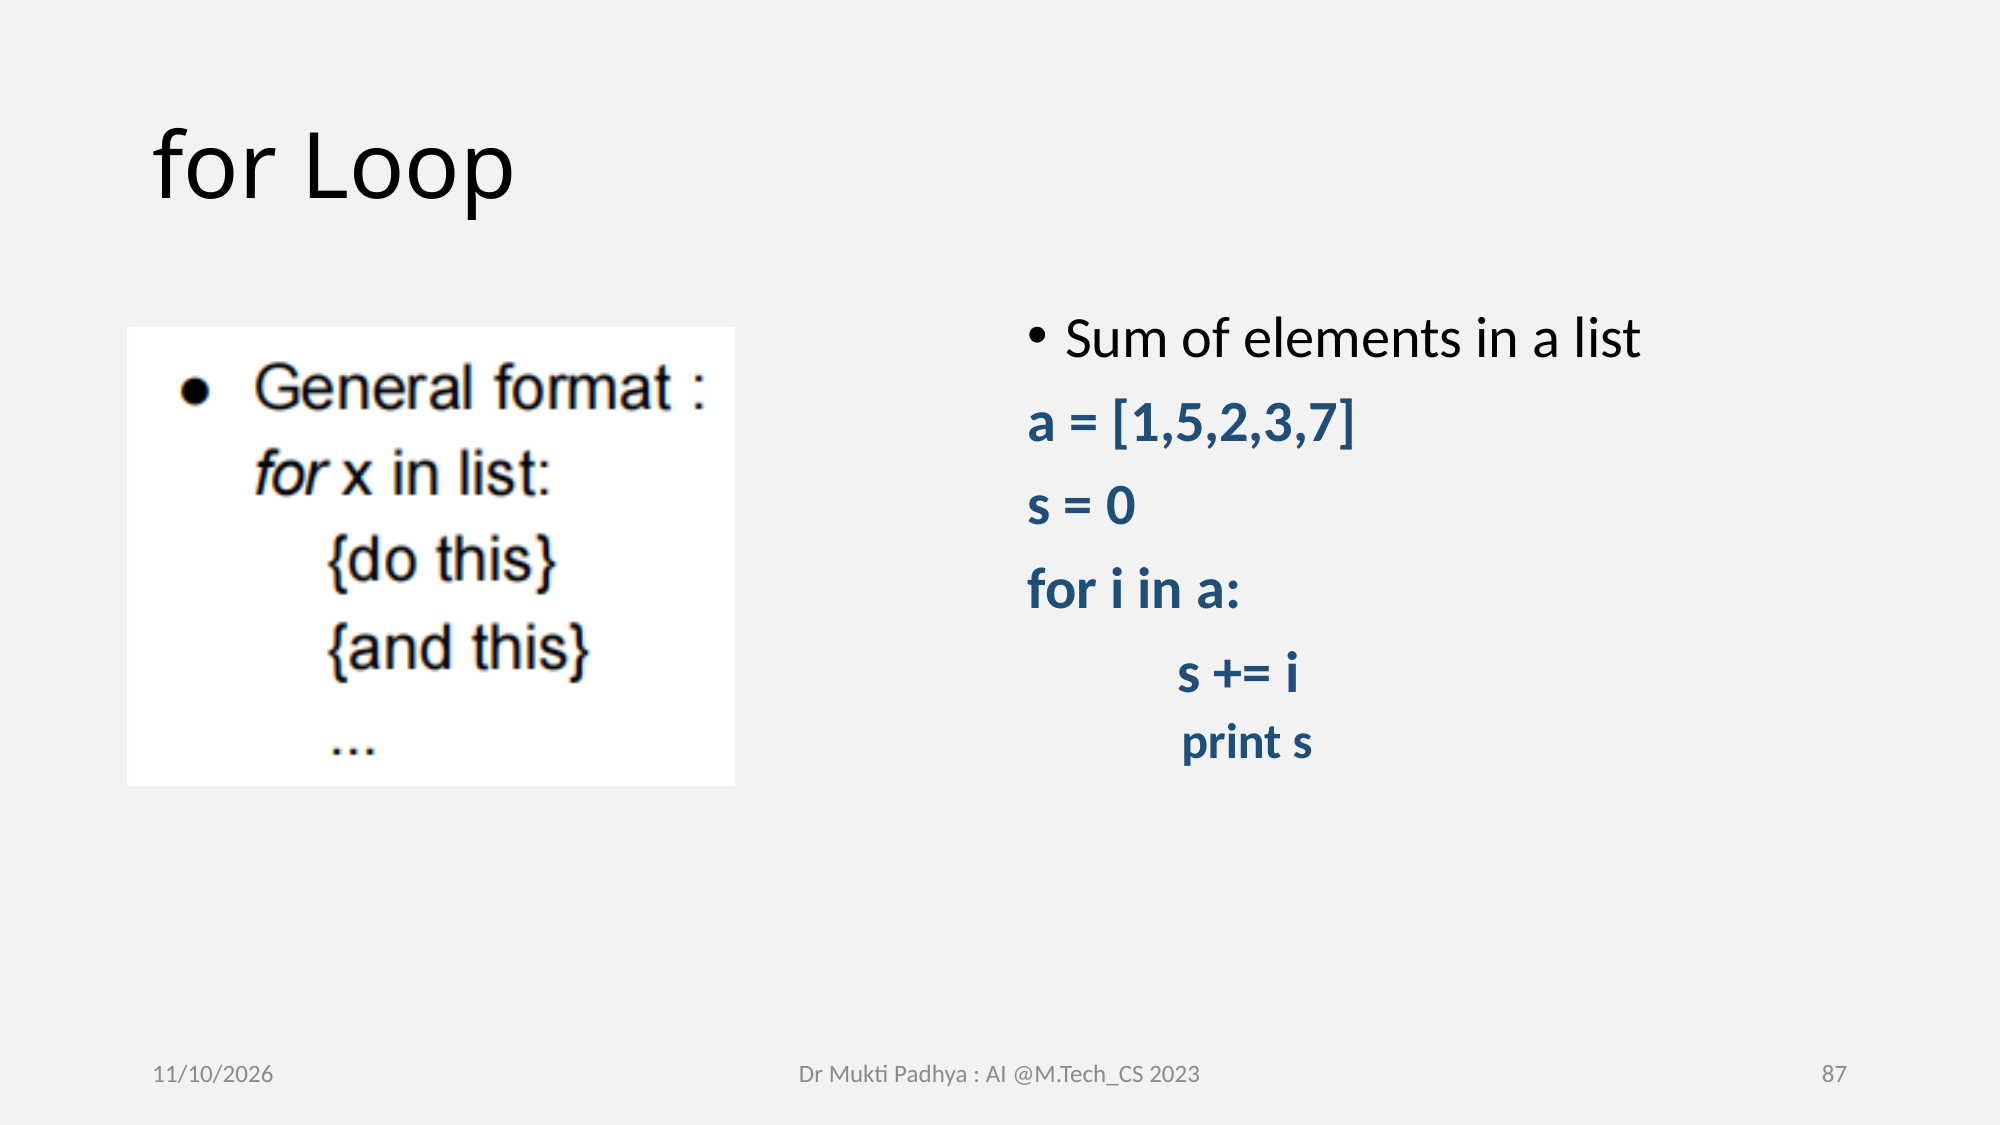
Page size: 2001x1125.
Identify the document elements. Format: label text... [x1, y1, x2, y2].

footer Dr Mukti Padhya : AI @M.Tech_CS 2023 [662, 1042, 1338, 1103]
title for Loop [137, 59, 1863, 278]
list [127, 327, 735, 786]
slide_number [137, 1042, 588, 1103]
slide_number 87 [1412, 1042, 1863, 1103]
list Sum of elements in a list a = [1,5,2,3,7] s = 0 for i in a: s += i print s [1012, 299, 1863, 1014]
